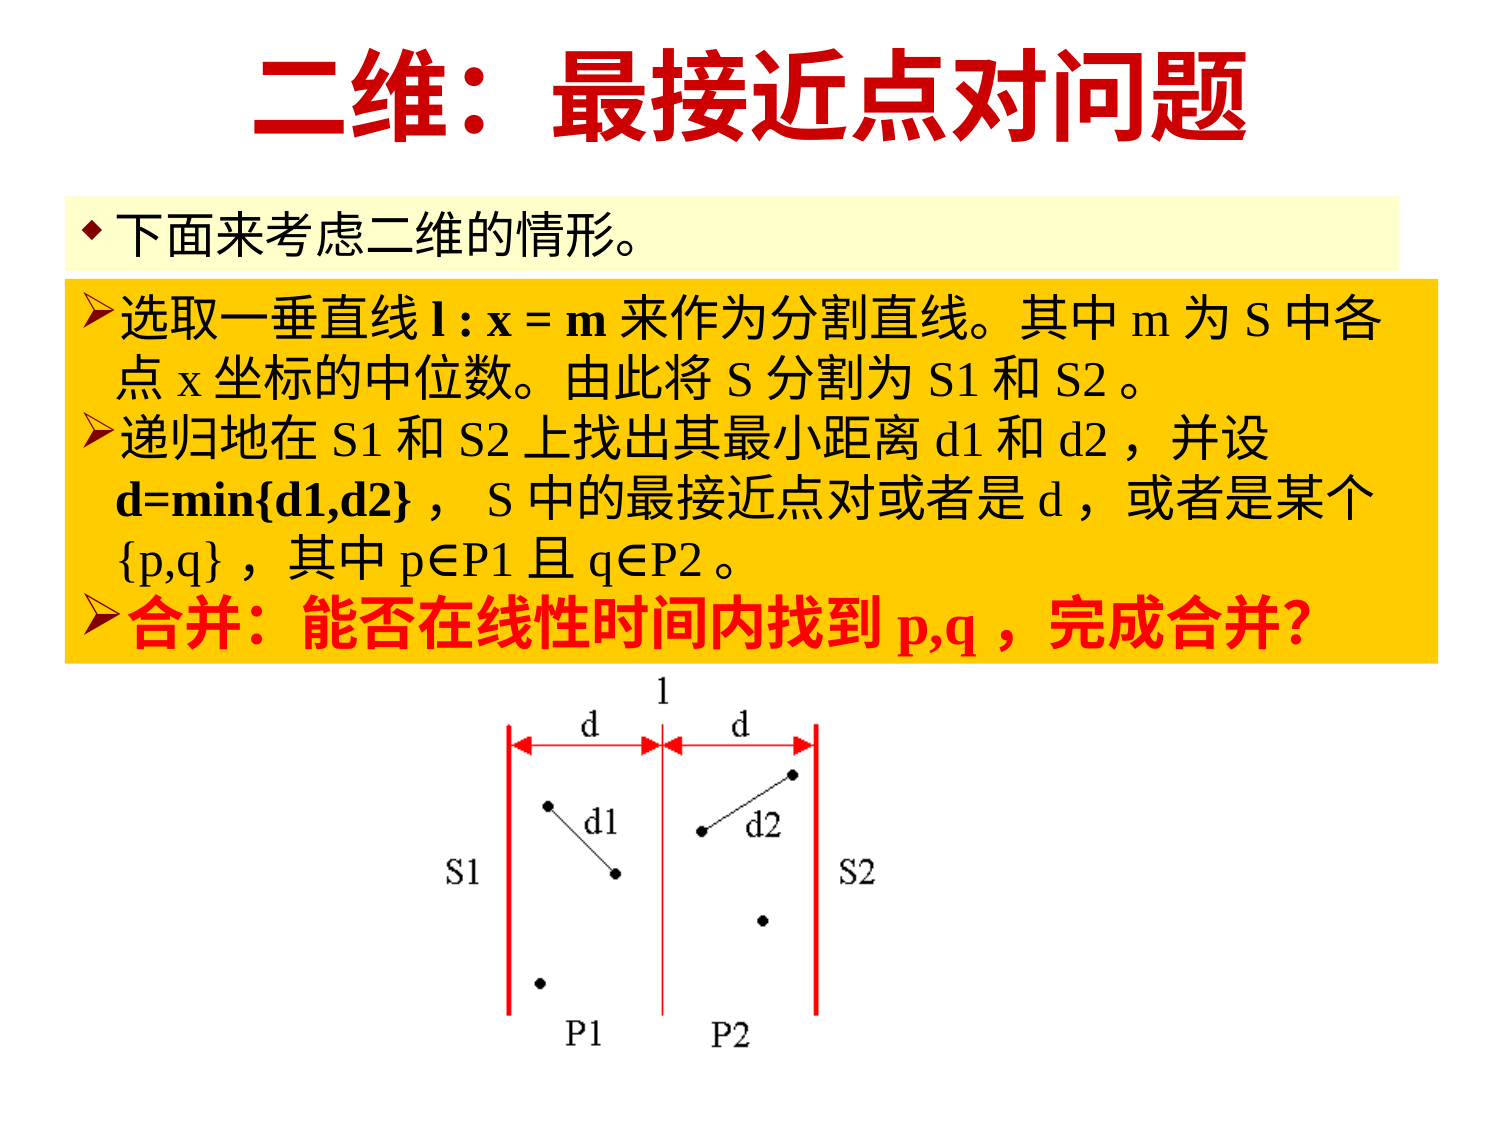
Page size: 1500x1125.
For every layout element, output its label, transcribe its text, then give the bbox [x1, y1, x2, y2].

text_box 选取一垂直线l : x = m来作为分割直线。其中m为S中各点x坐标的中位数。由此将S分割为S1和S2。 递归地在S1和S2上找出其最小距离d1和d2，并设d=min{d1,d2}，S中的最接近点对或者是d，或者是某个{p,q}，其中p∈P1且q∈P2。 合并：能否在线性时间内找到p,q，完成合并？ [64, 278, 1439, 664]
picture [430, 668, 894, 1074]
text_box 二维：最接近点对问题 [112, 0, 1388, 188]
text_box 下面来考虑二维的情形。 [64, 196, 1400, 272]
